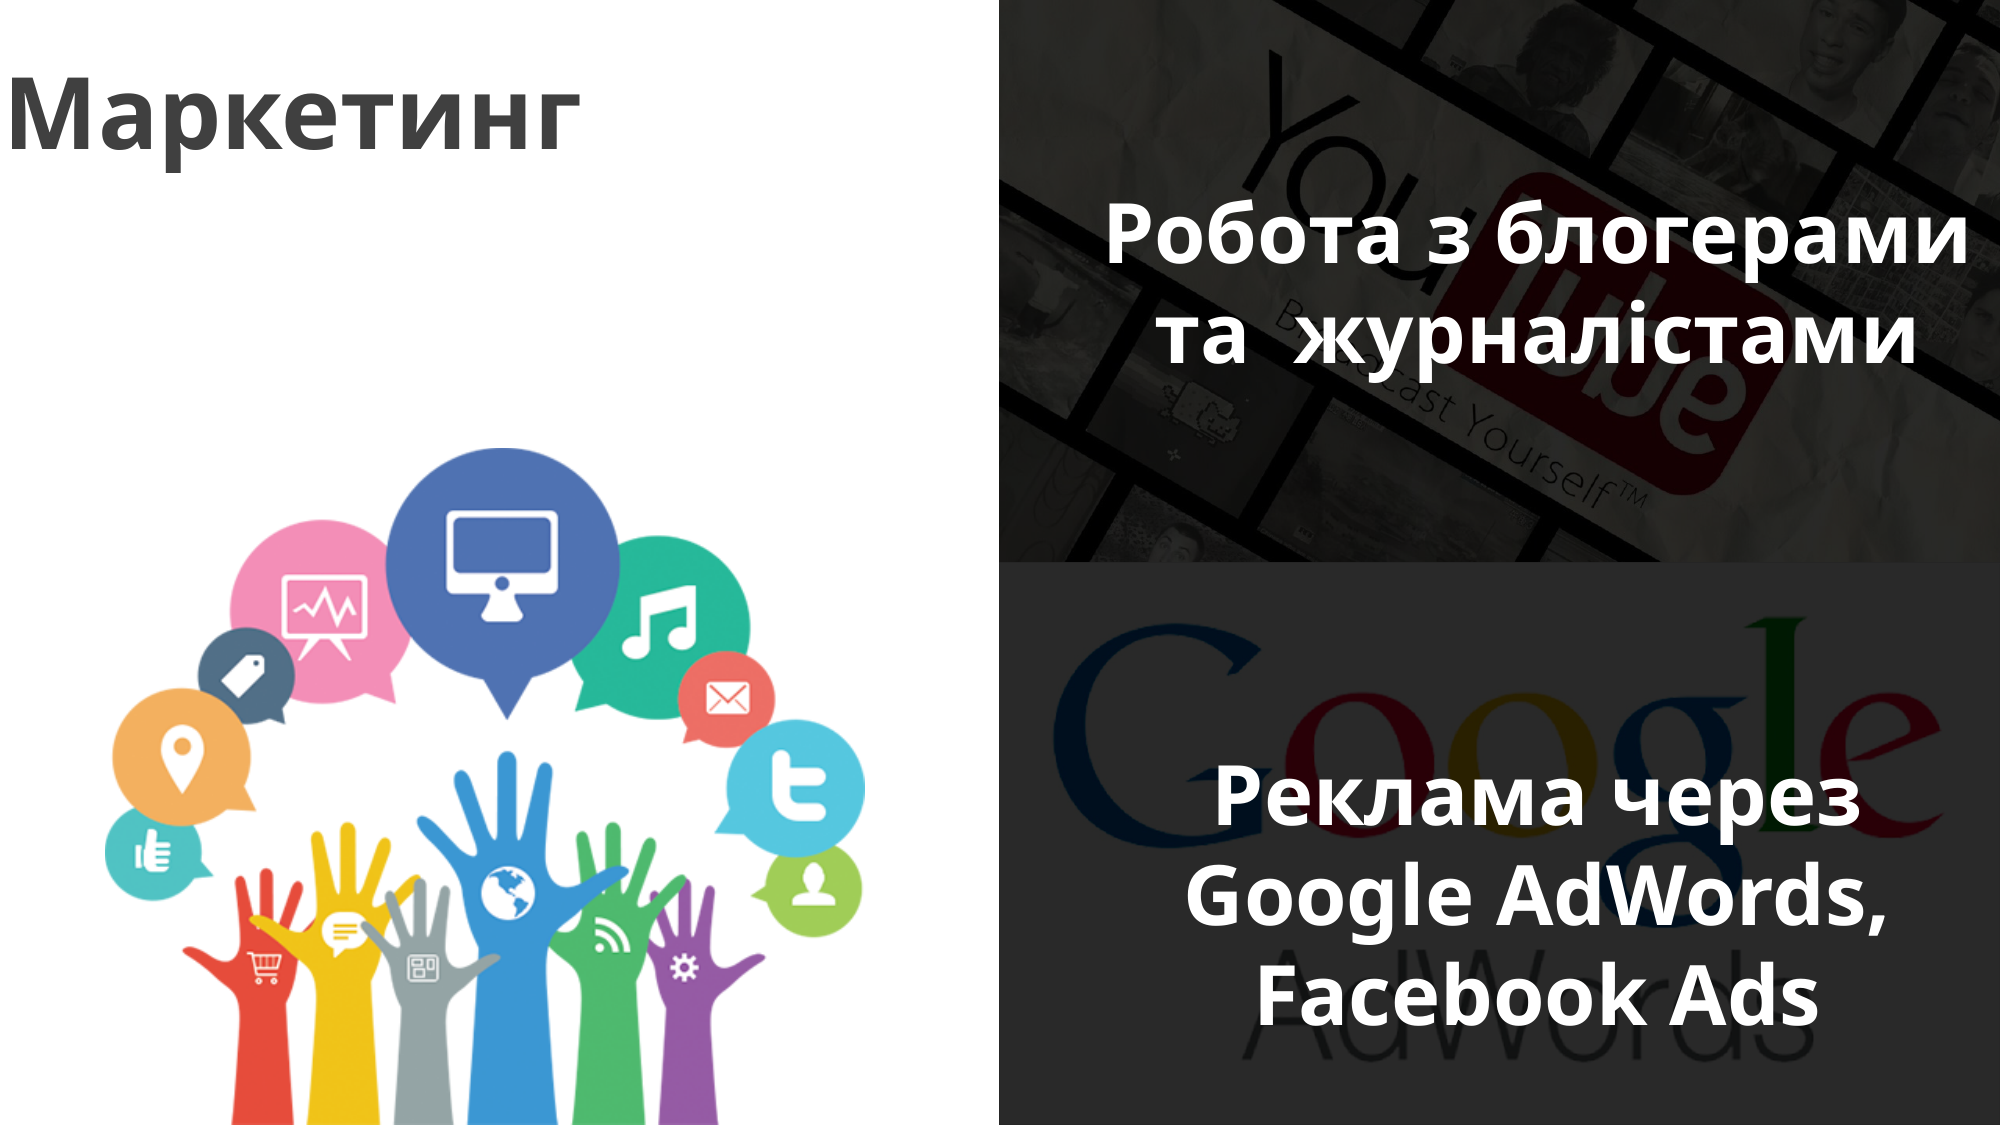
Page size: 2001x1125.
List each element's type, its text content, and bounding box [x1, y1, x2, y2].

picture [999, 0, 2000, 1125]
picture [105, 448, 865, 1125]
text_box Маркетинг [0, 41, 597, 177]
